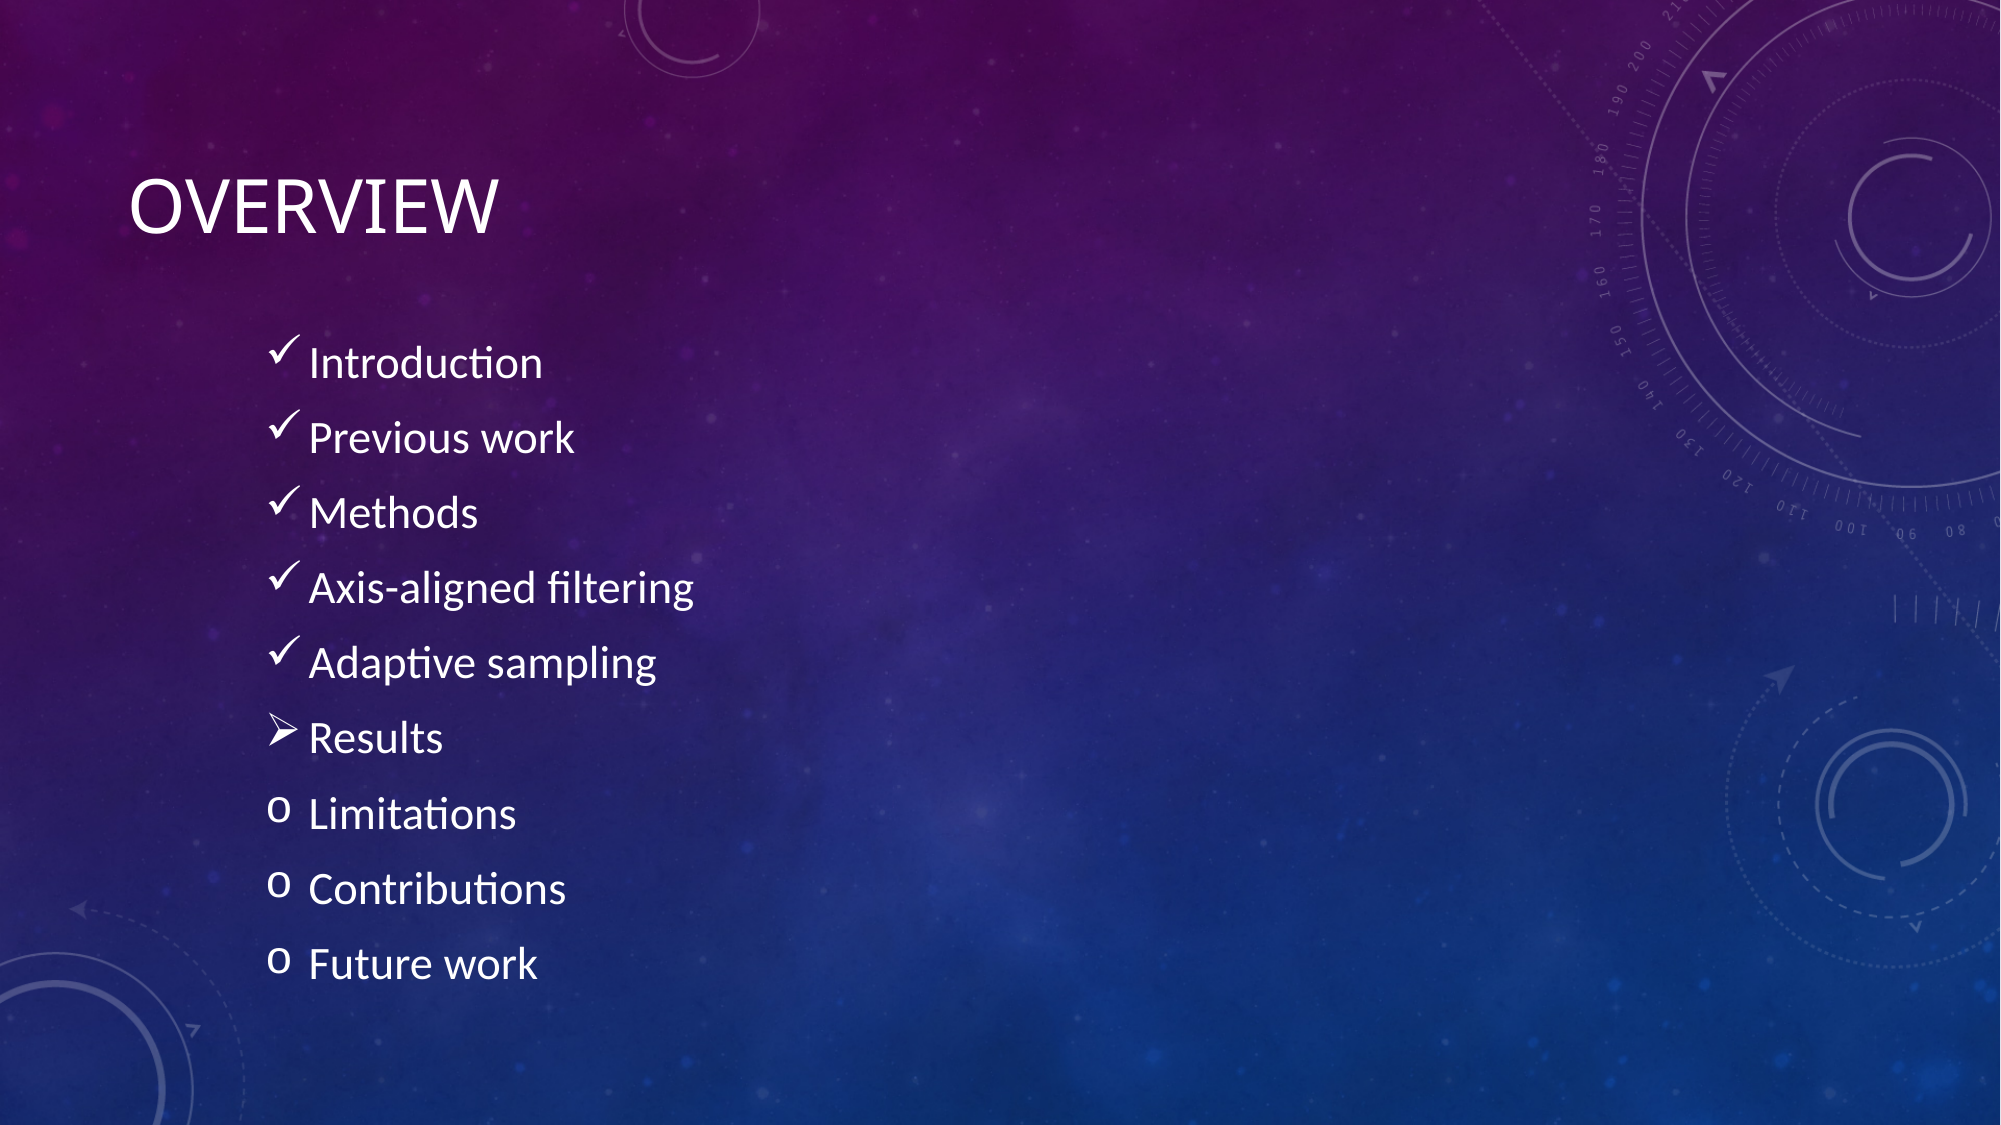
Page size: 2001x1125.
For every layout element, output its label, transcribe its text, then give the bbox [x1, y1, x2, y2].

list Introduction Previous work Methods Axis-aligned filtering Adaptive sampling Results Limitations Contributions Future work [250, 323, 1913, 997]
title Overview [112, 84, 1775, 324]
picture [0, 0, 2001, 1125]
